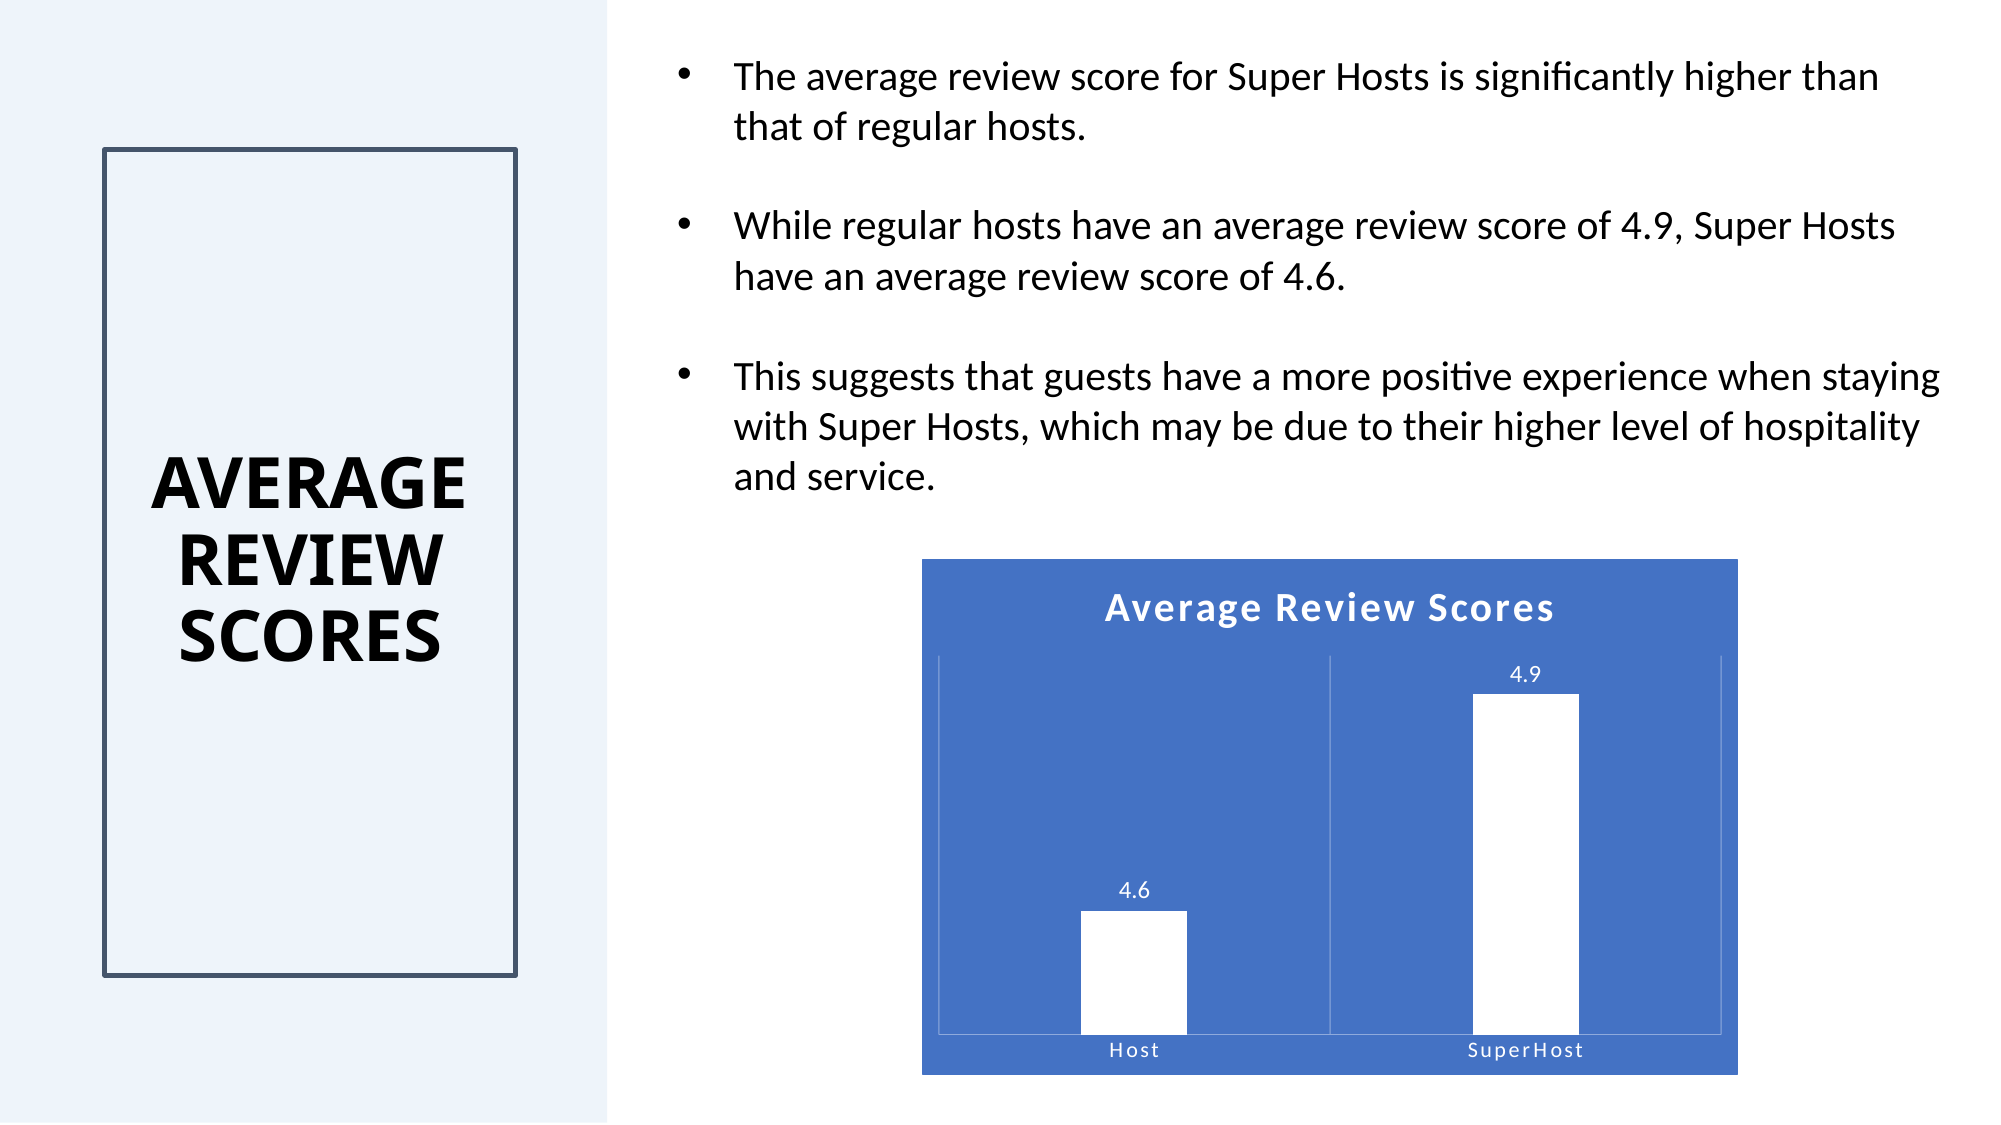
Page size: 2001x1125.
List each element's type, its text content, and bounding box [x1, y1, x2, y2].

chart [921, 559, 1739, 1075]
text_box The average review score for Super Hosts is significantly higher than that of regular hosts. While regular hosts have an average review score of 4.9, Super Hosts have an average review score of 4.6. This suggests that guests have a more positive experience when staying with Super Hosts, which may be due to their higher level of hospitality and service. [662, 40, 1971, 506]
title AVERAGE REVIEW SCORES [102, 147, 518, 978]
